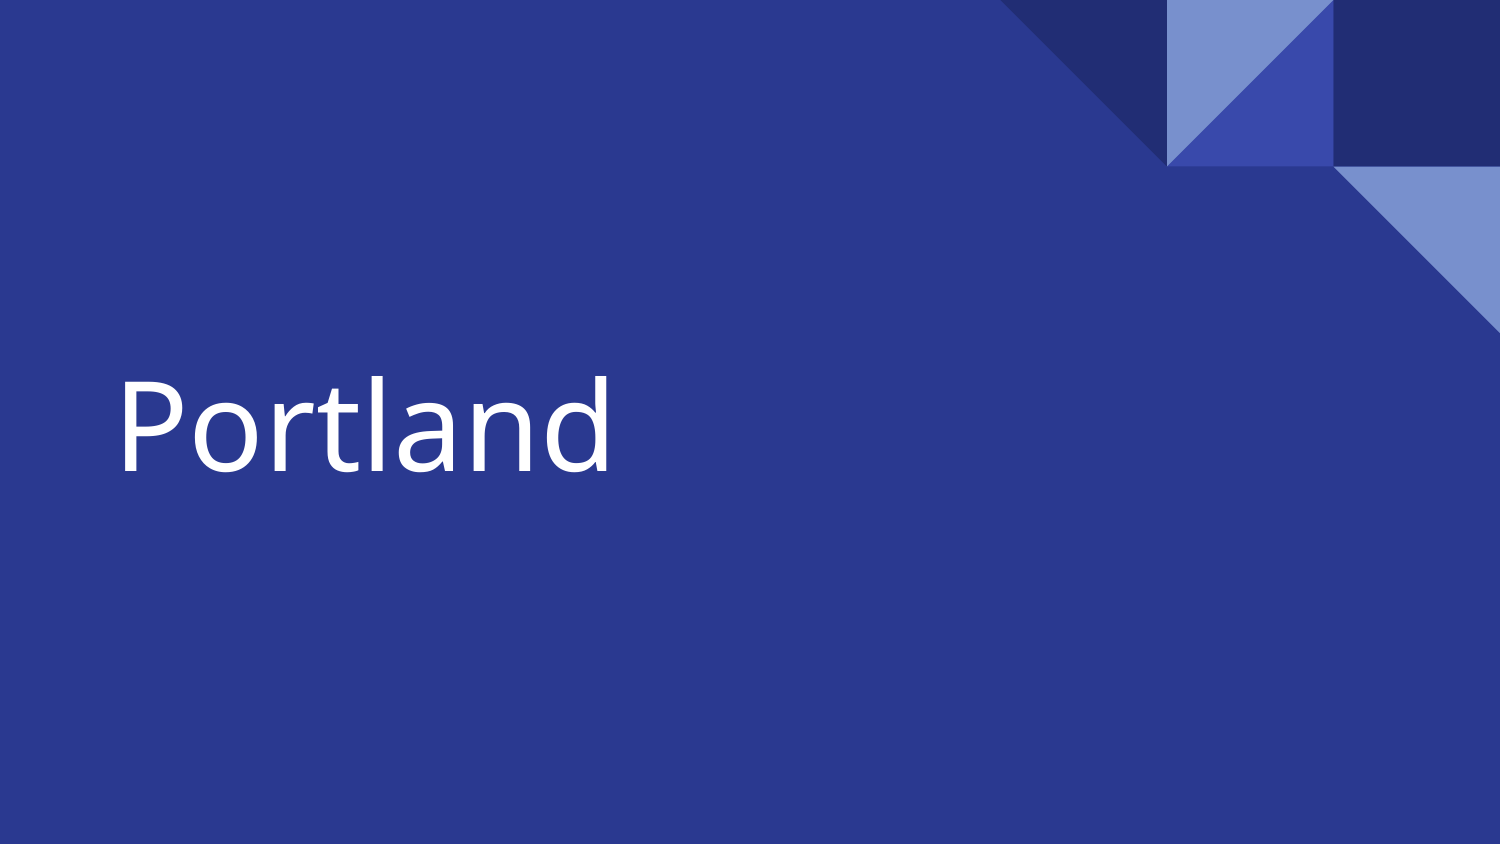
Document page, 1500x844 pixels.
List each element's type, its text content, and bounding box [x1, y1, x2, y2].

title Portland [98, 353, 1447, 491]
